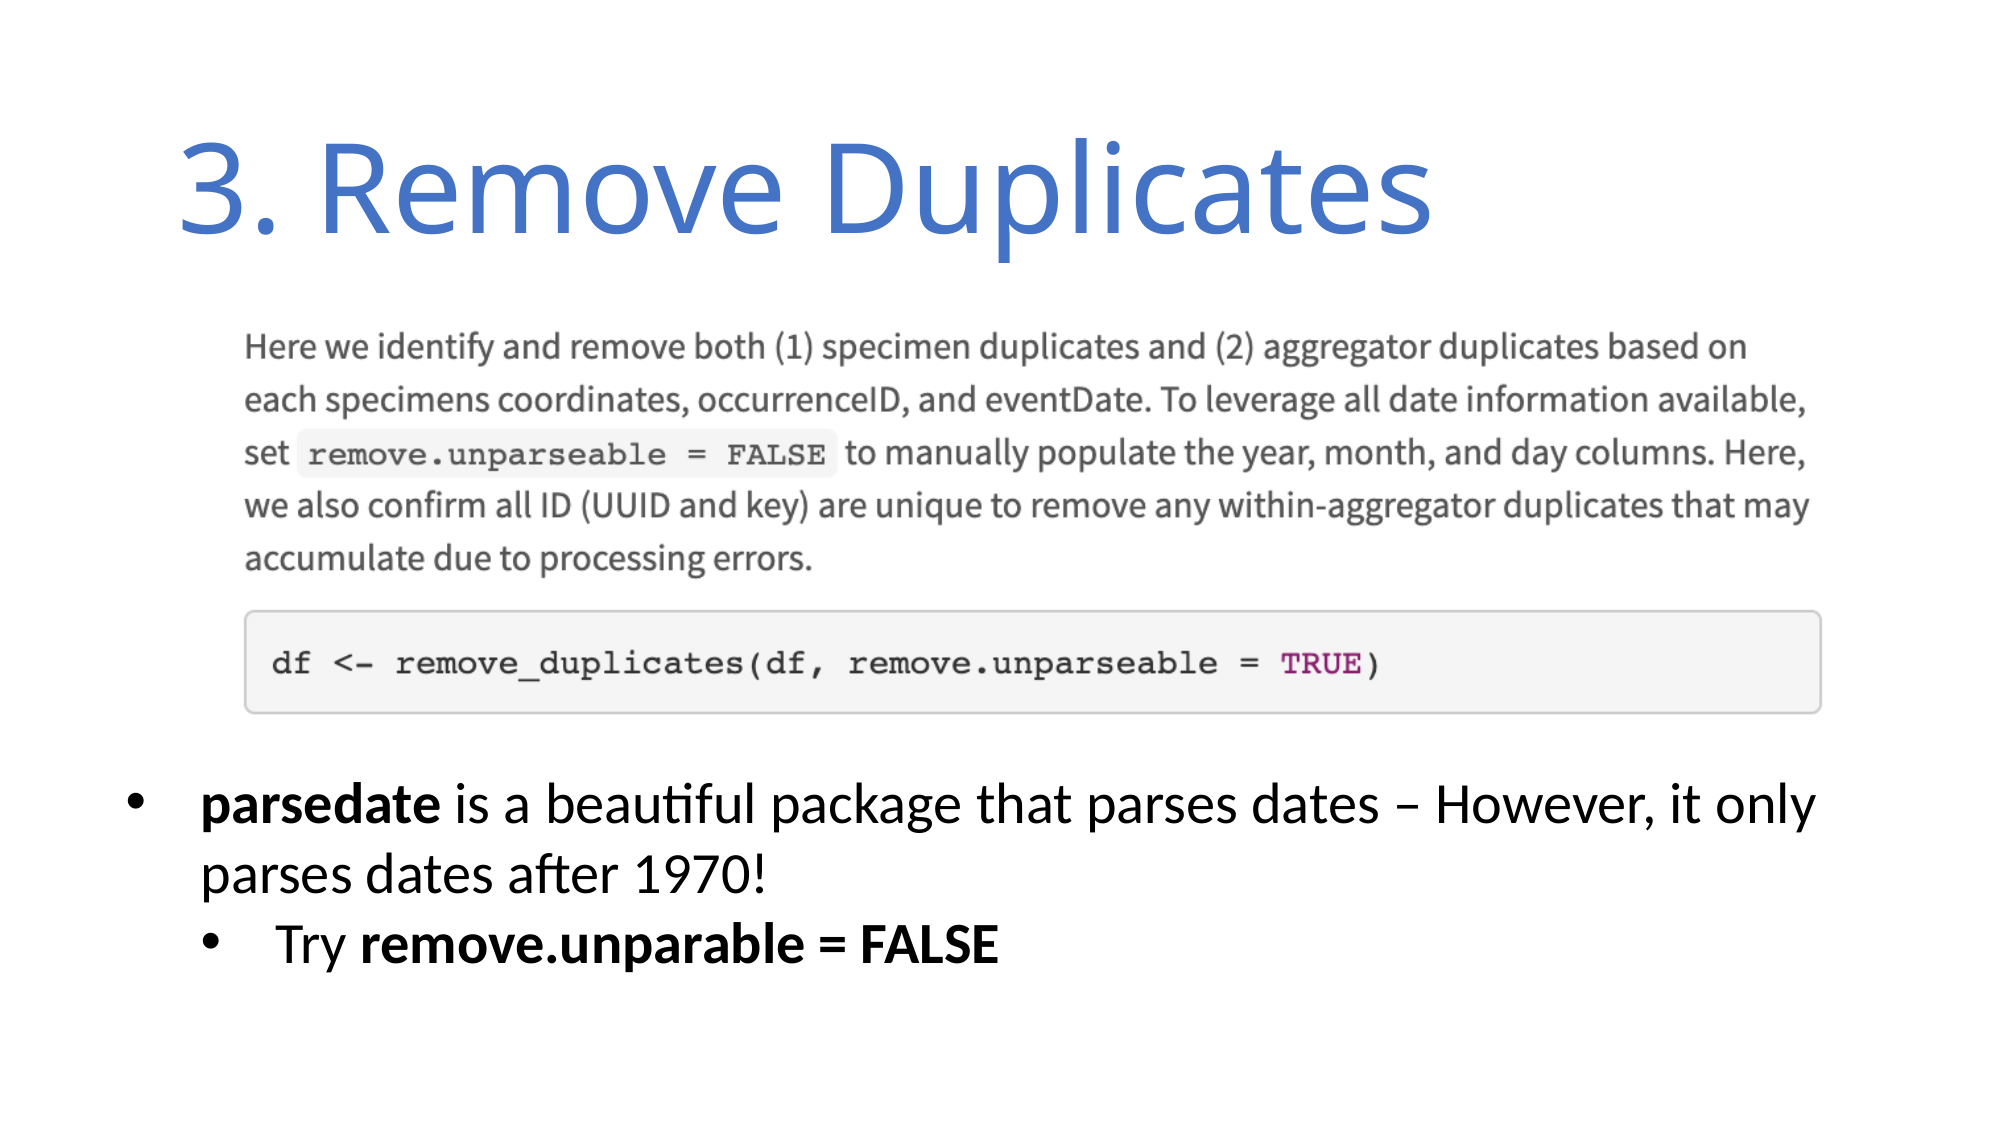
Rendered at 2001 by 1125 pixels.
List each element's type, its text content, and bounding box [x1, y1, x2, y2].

picture [223, 302, 1838, 733]
text_box parsedate is a beautiful package that parses dates – However, it only parses dates after 1970! Try remove.unparable = FALSE [110, 758, 1943, 983]
text_box 3. Remove Duplicates [162, 84, 1888, 303]
